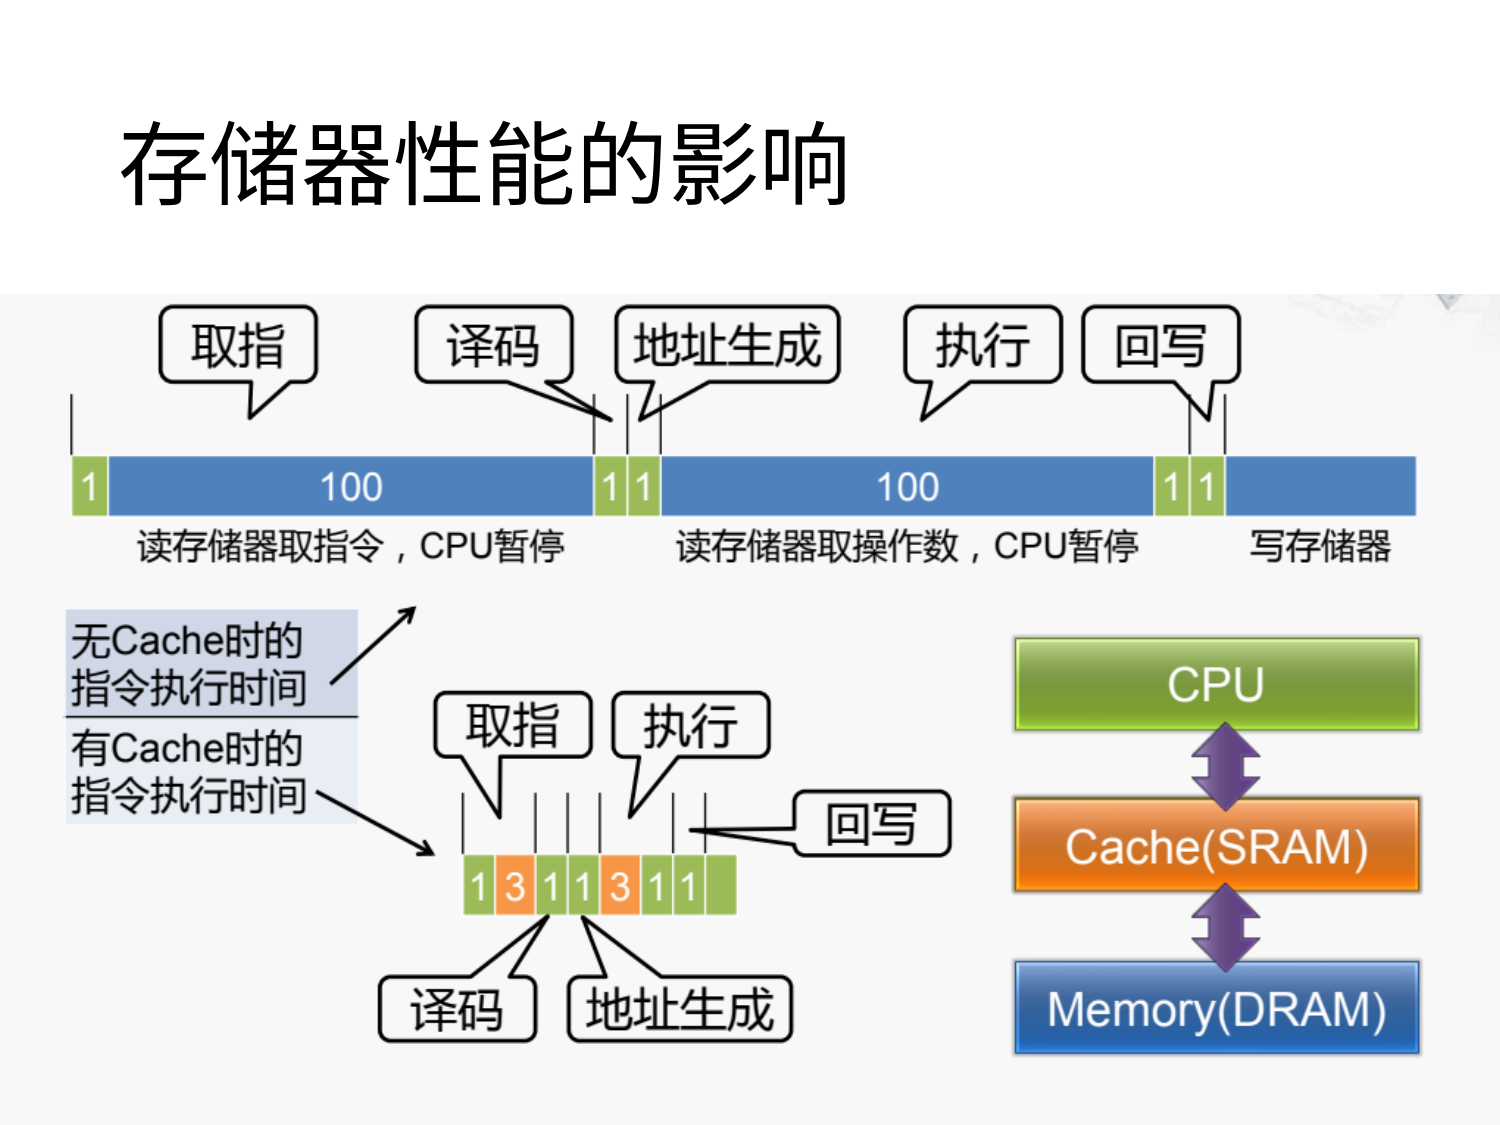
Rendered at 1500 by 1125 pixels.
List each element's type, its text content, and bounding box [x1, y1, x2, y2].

title 存储器性能的影响 [103, 59, 1397, 278]
picture [0, 294, 1500, 1125]
